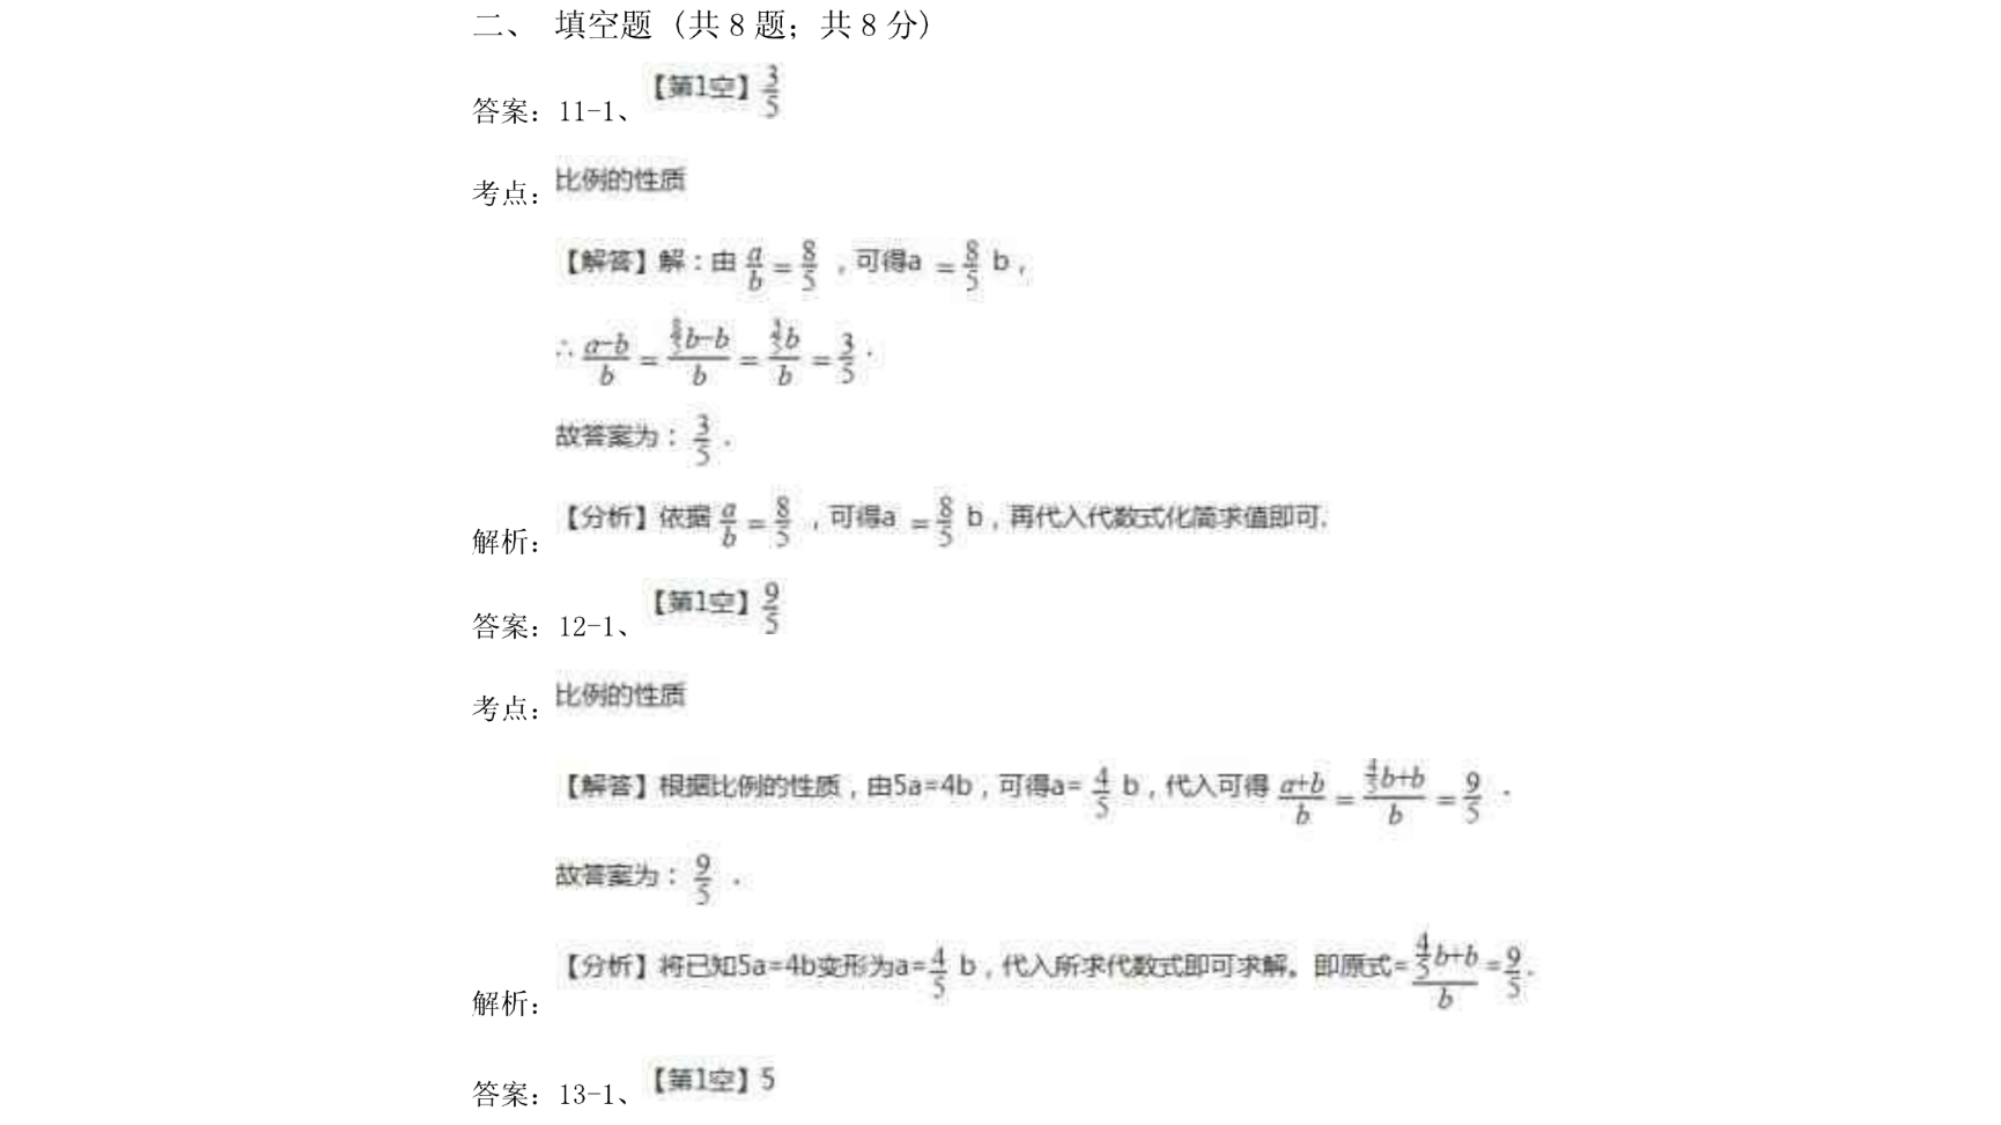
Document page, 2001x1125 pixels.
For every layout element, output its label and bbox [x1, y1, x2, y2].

picture [448, 0, 1551, 1125]
